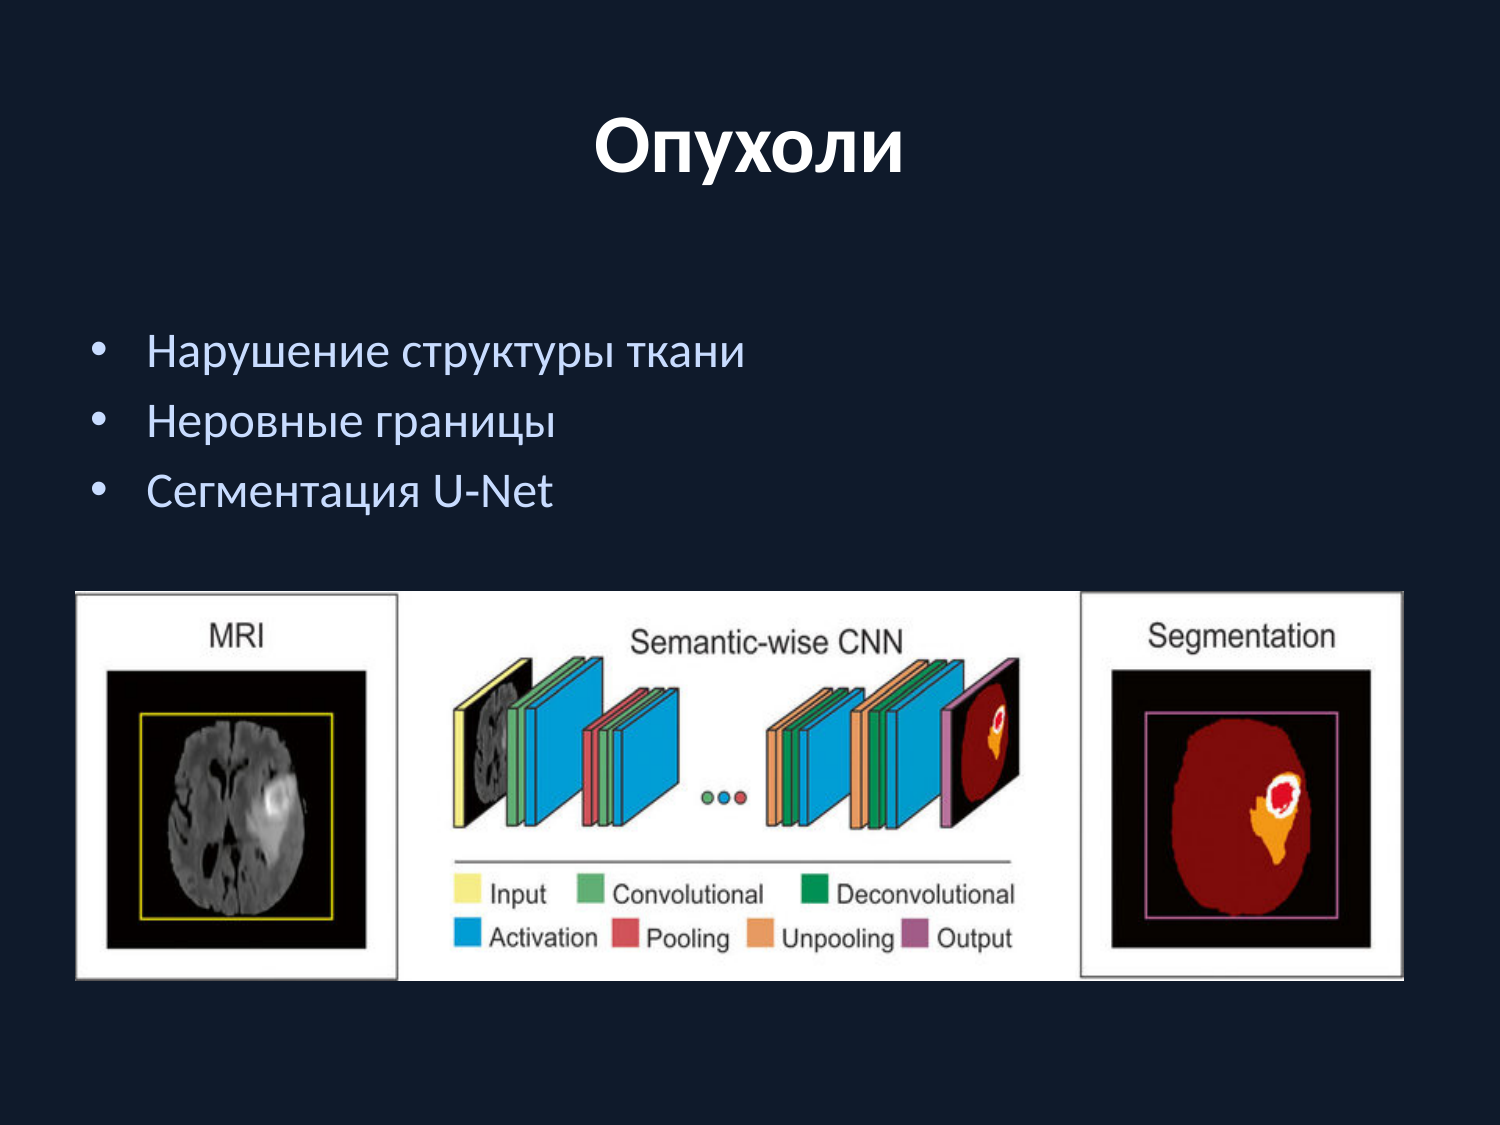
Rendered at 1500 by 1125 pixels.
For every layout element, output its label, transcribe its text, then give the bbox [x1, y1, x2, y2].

picture [74, 591, 1404, 981]
list Нарушение структуры ткани Неровные границы Сегментация U‑Net [75, 220, 1425, 963]
title Опухоли [75, 45, 1425, 220]
